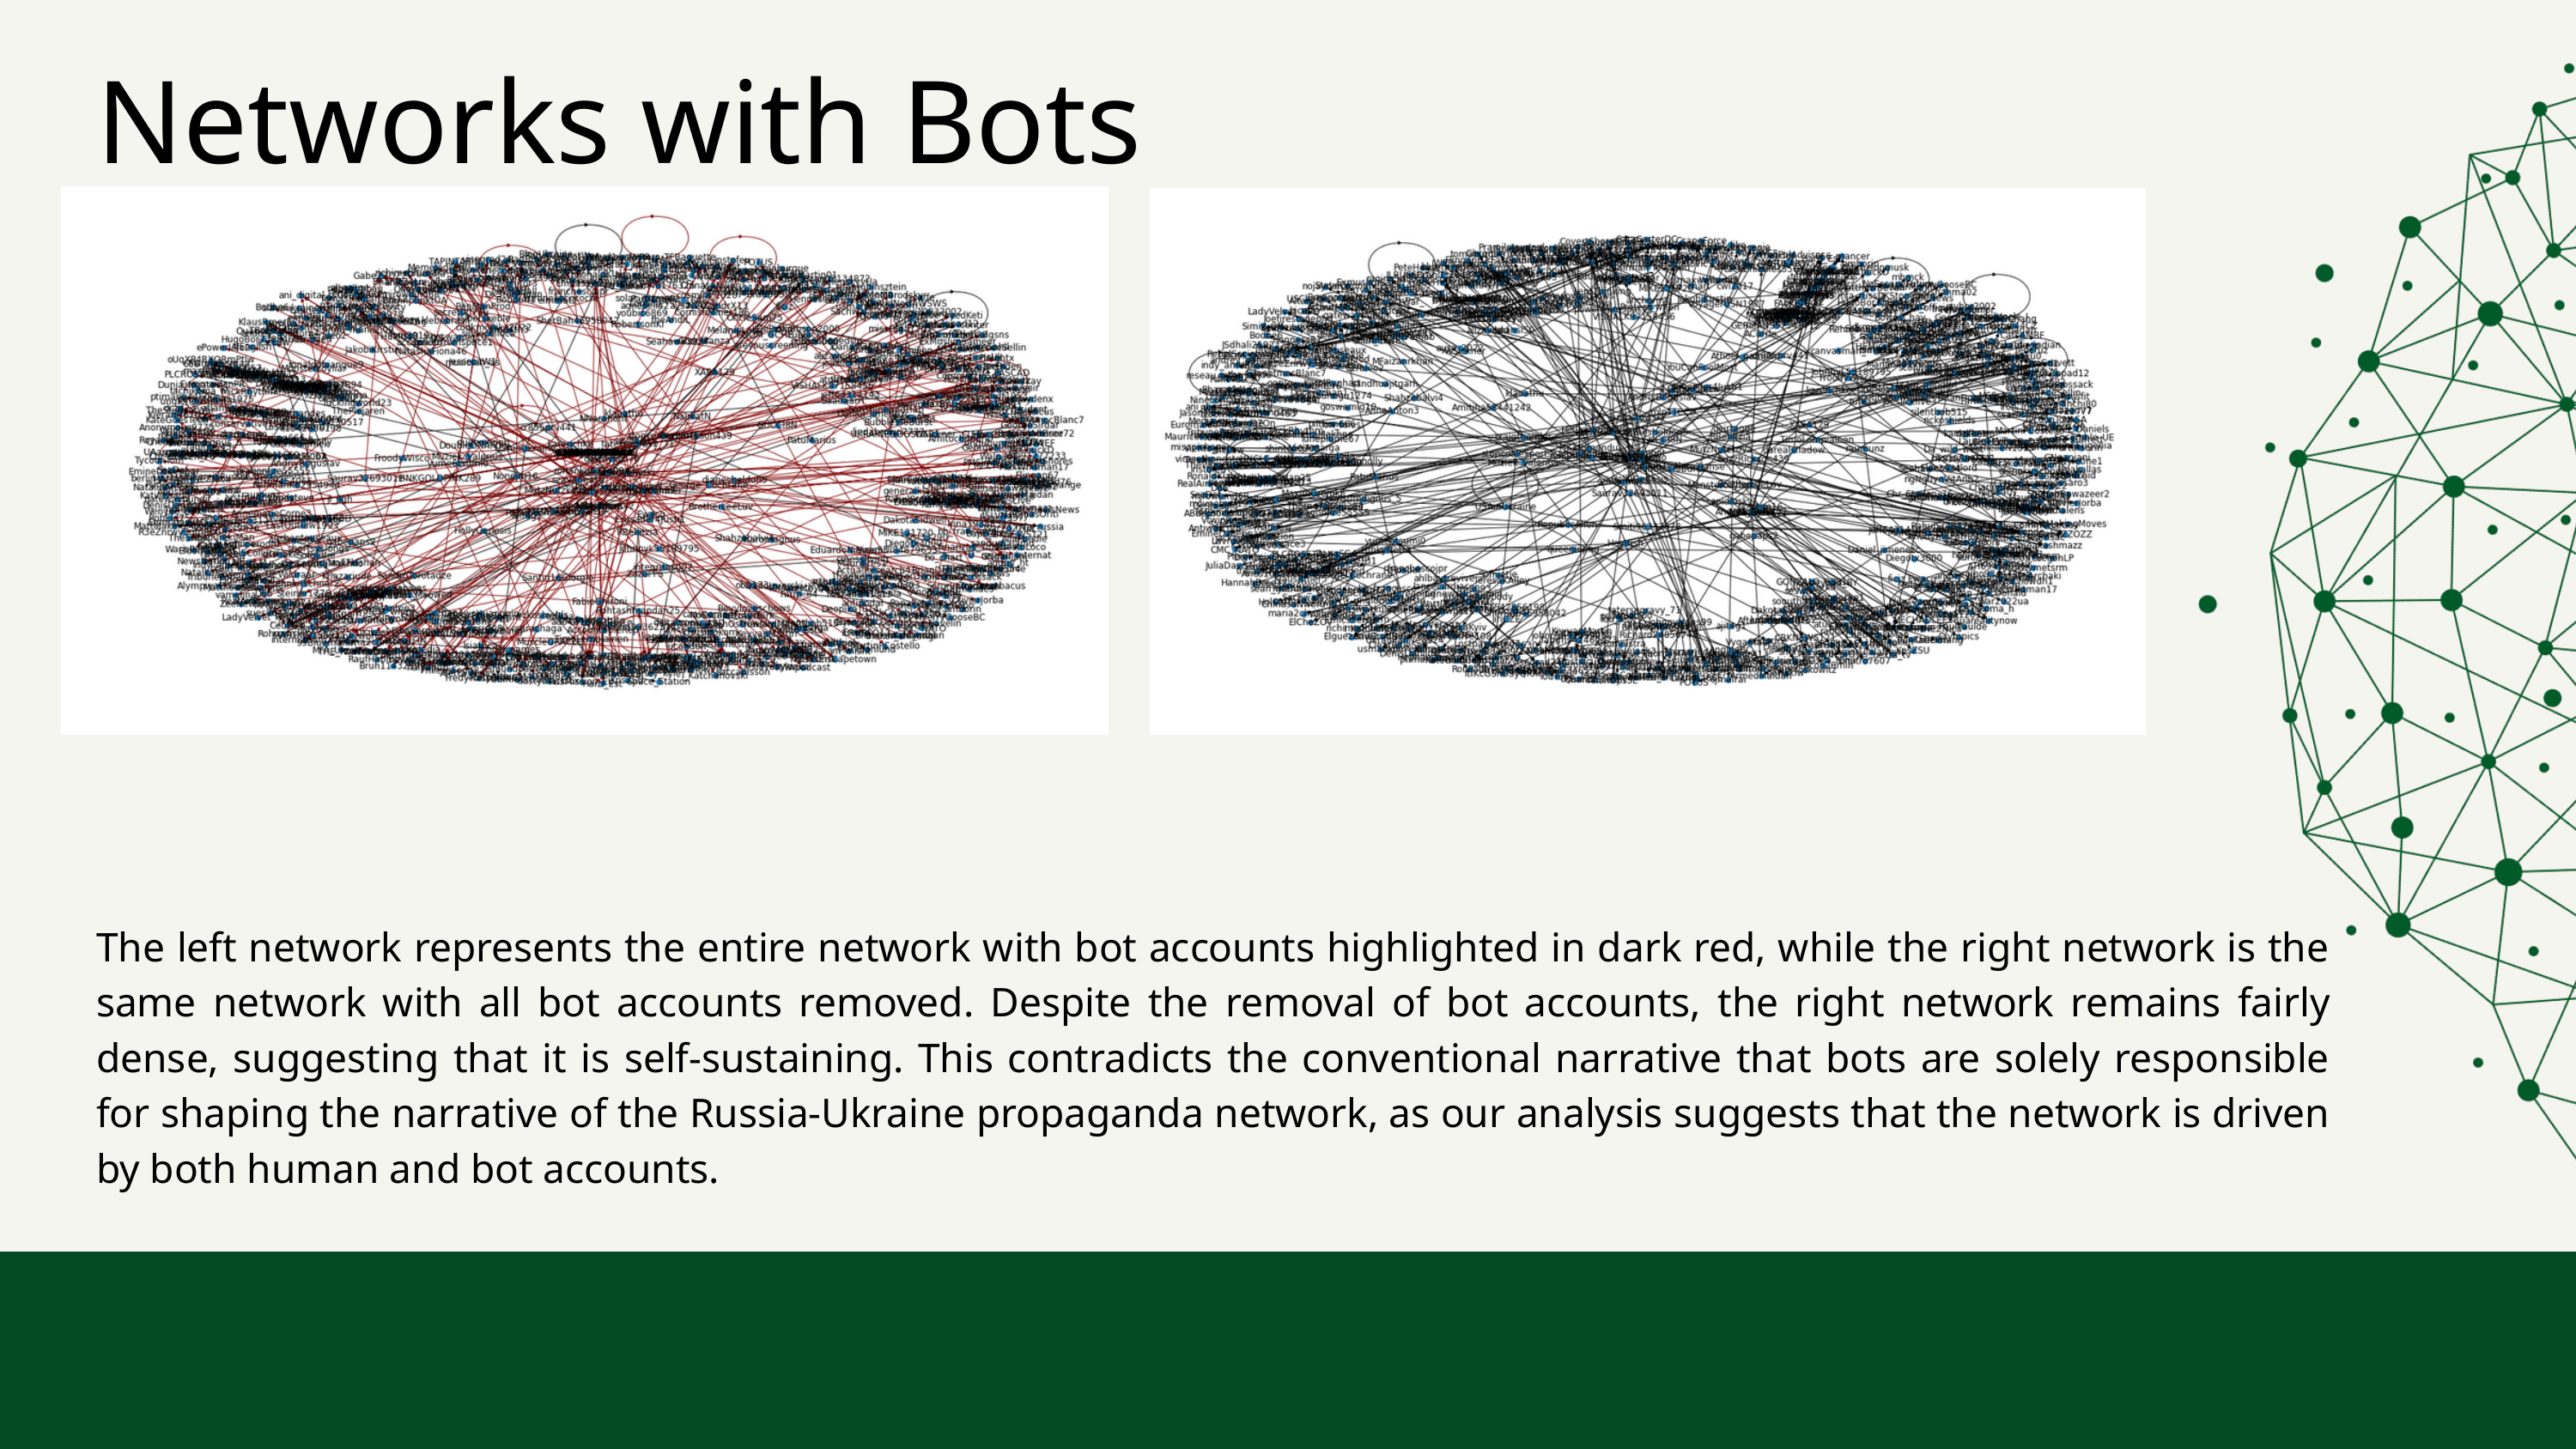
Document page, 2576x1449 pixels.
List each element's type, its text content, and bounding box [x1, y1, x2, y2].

text_box Networks with Bots [96, 26, 1254, 187]
picture [1149, 49, 2576, 1251]
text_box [0, 1251, 2576, 1449]
picture [60, 186, 1109, 735]
text_box The left network represents the entire network with bot accounts highlighted in dark red, while the right network is the same network with all bot accounts removed. Despite the removal of bot accounts, the right network remains fairly dense, suggesting that it is self-sustaining. This contradicts the conventional narrative that bots are solely responsible for shaping the narrative of the Russia-Ukraine propaganda network, as our analysis suggests that the network is driven by both human and bot accounts. [96, 914, 2331, 1247]
